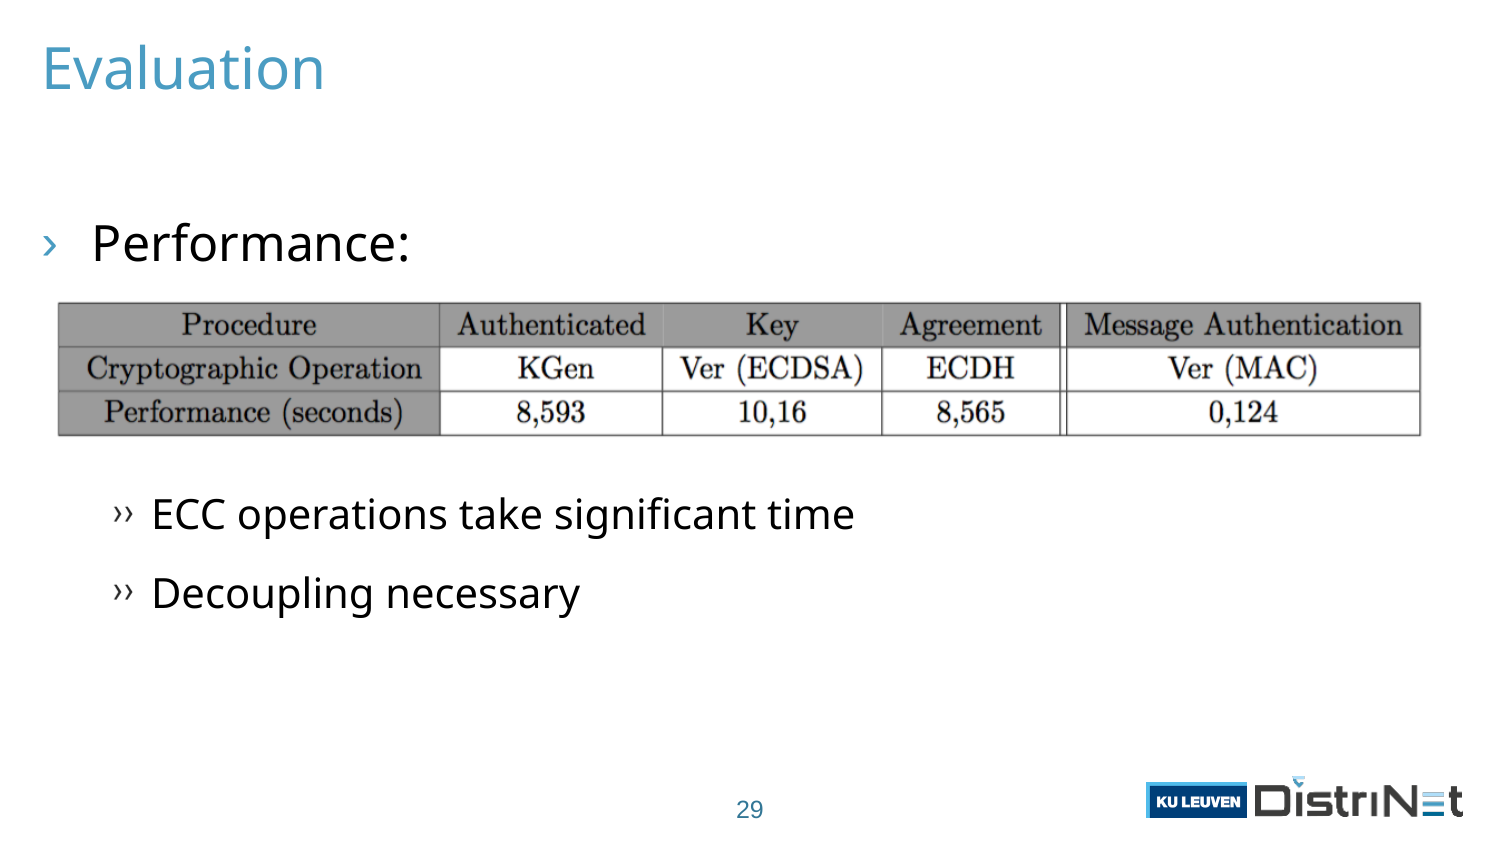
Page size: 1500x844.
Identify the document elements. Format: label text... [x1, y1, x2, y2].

picture [108, 576, 141, 606]
picture [1255, 776, 1463, 817]
picture [108, 498, 141, 528]
picture [1146, 782, 1247, 818]
title Evaluation [26, 23, 1463, 110]
list Performance: ECC operations take significant time Decoupling necessary [26, 180, 1463, 743]
picture [49, 297, 1426, 444]
slide_number 29 [679, 786, 821, 832]
